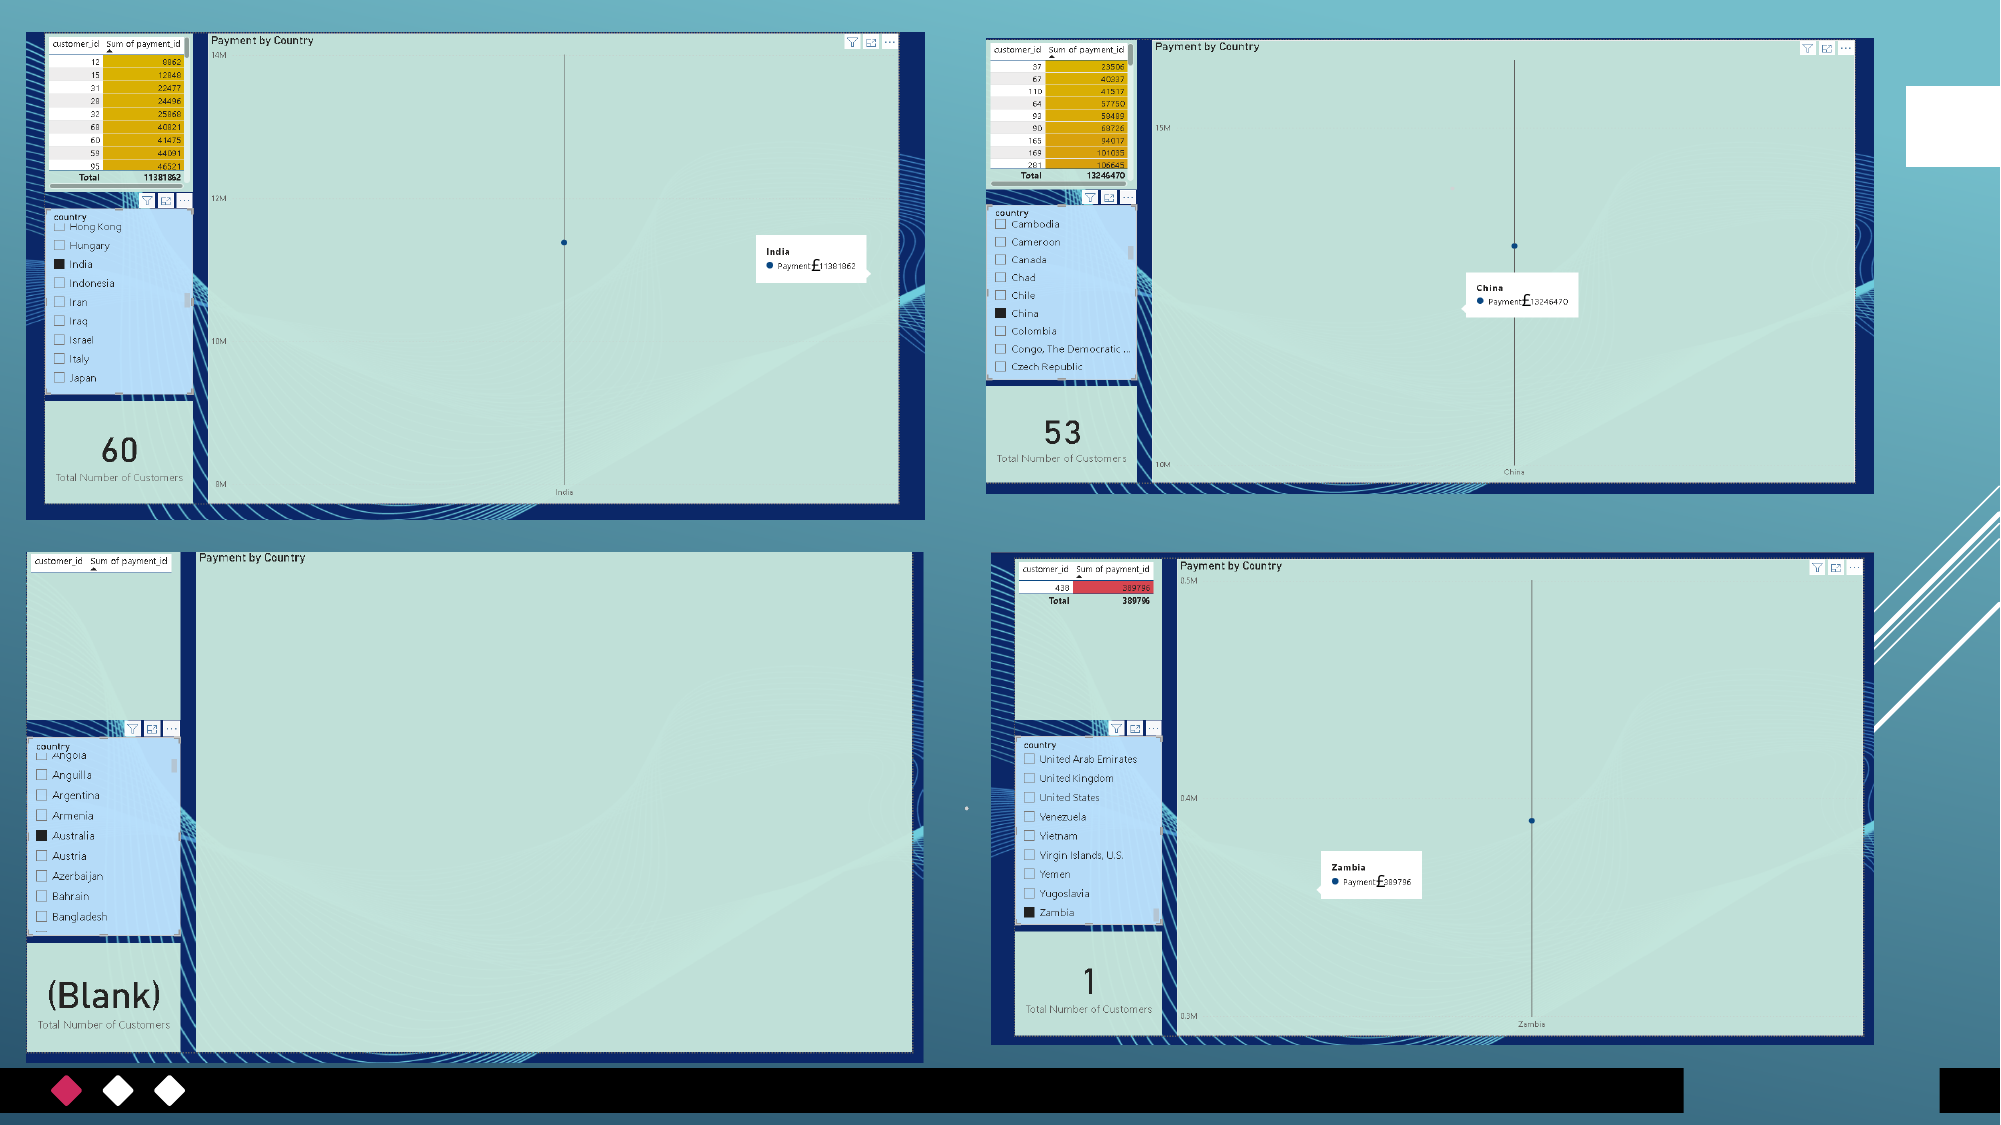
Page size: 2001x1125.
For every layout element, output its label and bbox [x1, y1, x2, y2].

picture [991, 551, 1874, 1046]
picture [986, 38, 1874, 494]
picture [26, 551, 969, 1064]
picture [26, 32, 926, 521]
